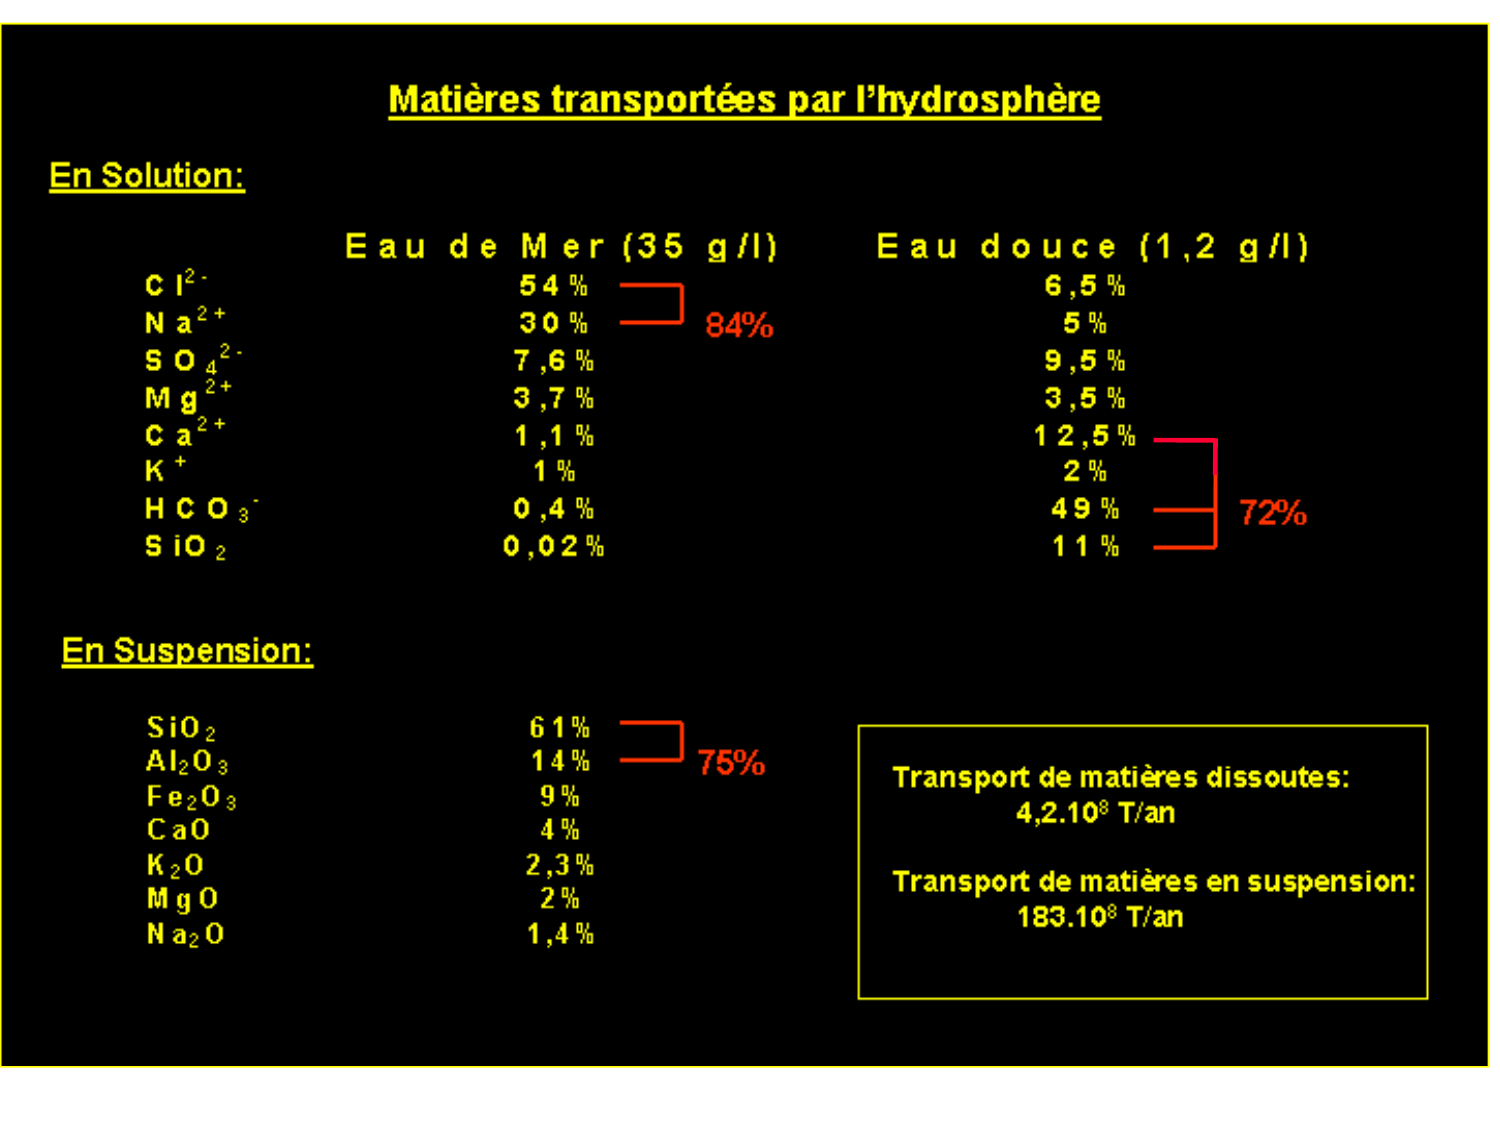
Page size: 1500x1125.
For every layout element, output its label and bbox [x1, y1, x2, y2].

text_box [0, 23, 1489, 1067]
